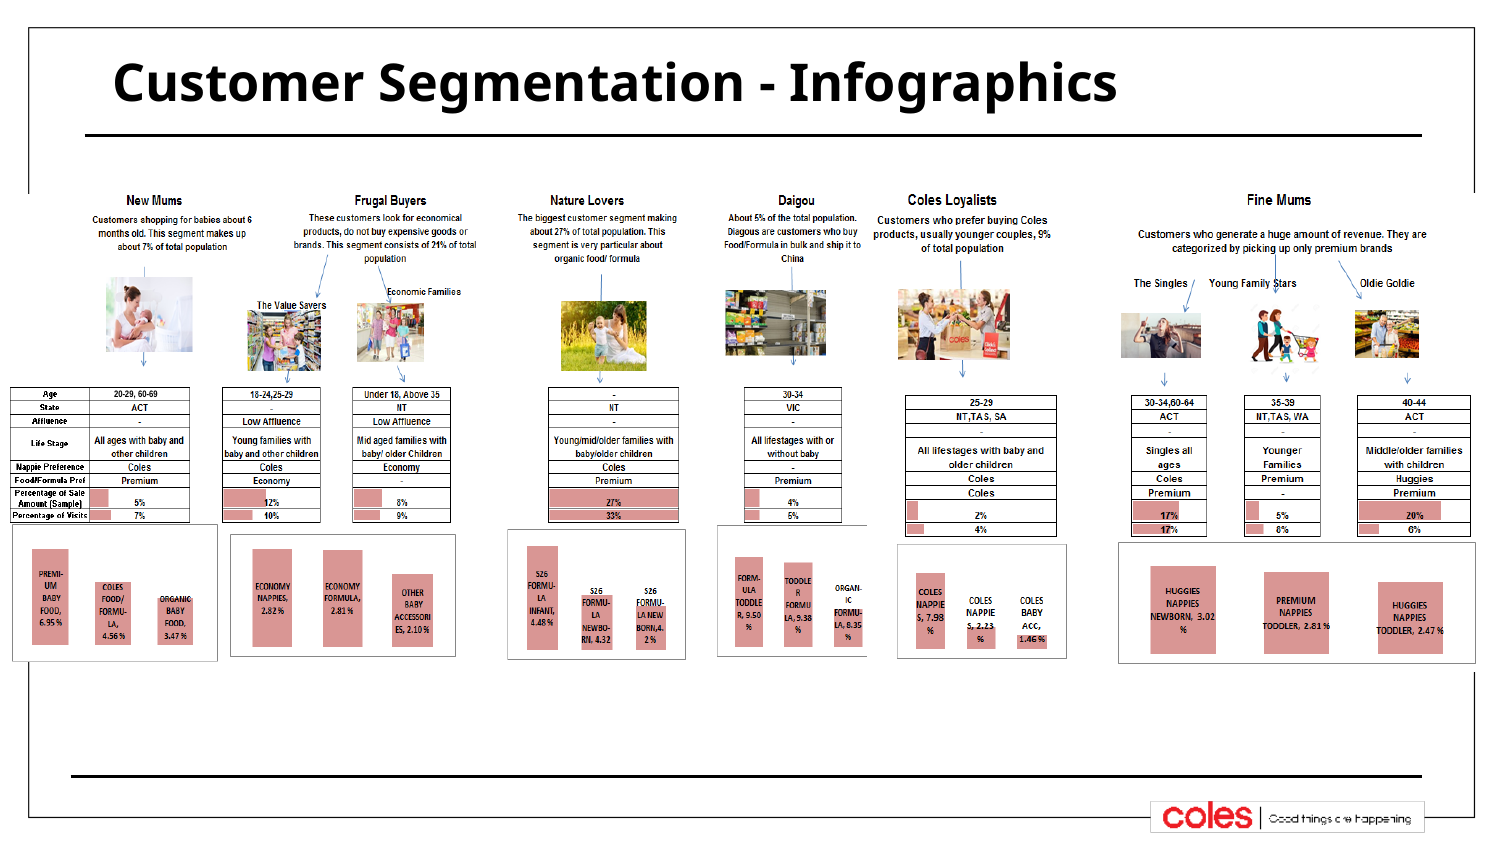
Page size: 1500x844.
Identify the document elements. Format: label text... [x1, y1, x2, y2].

picture [0, 0, 1500, 844]
title Customer Segmentation - Infographics [97, 24, 1212, 120]
